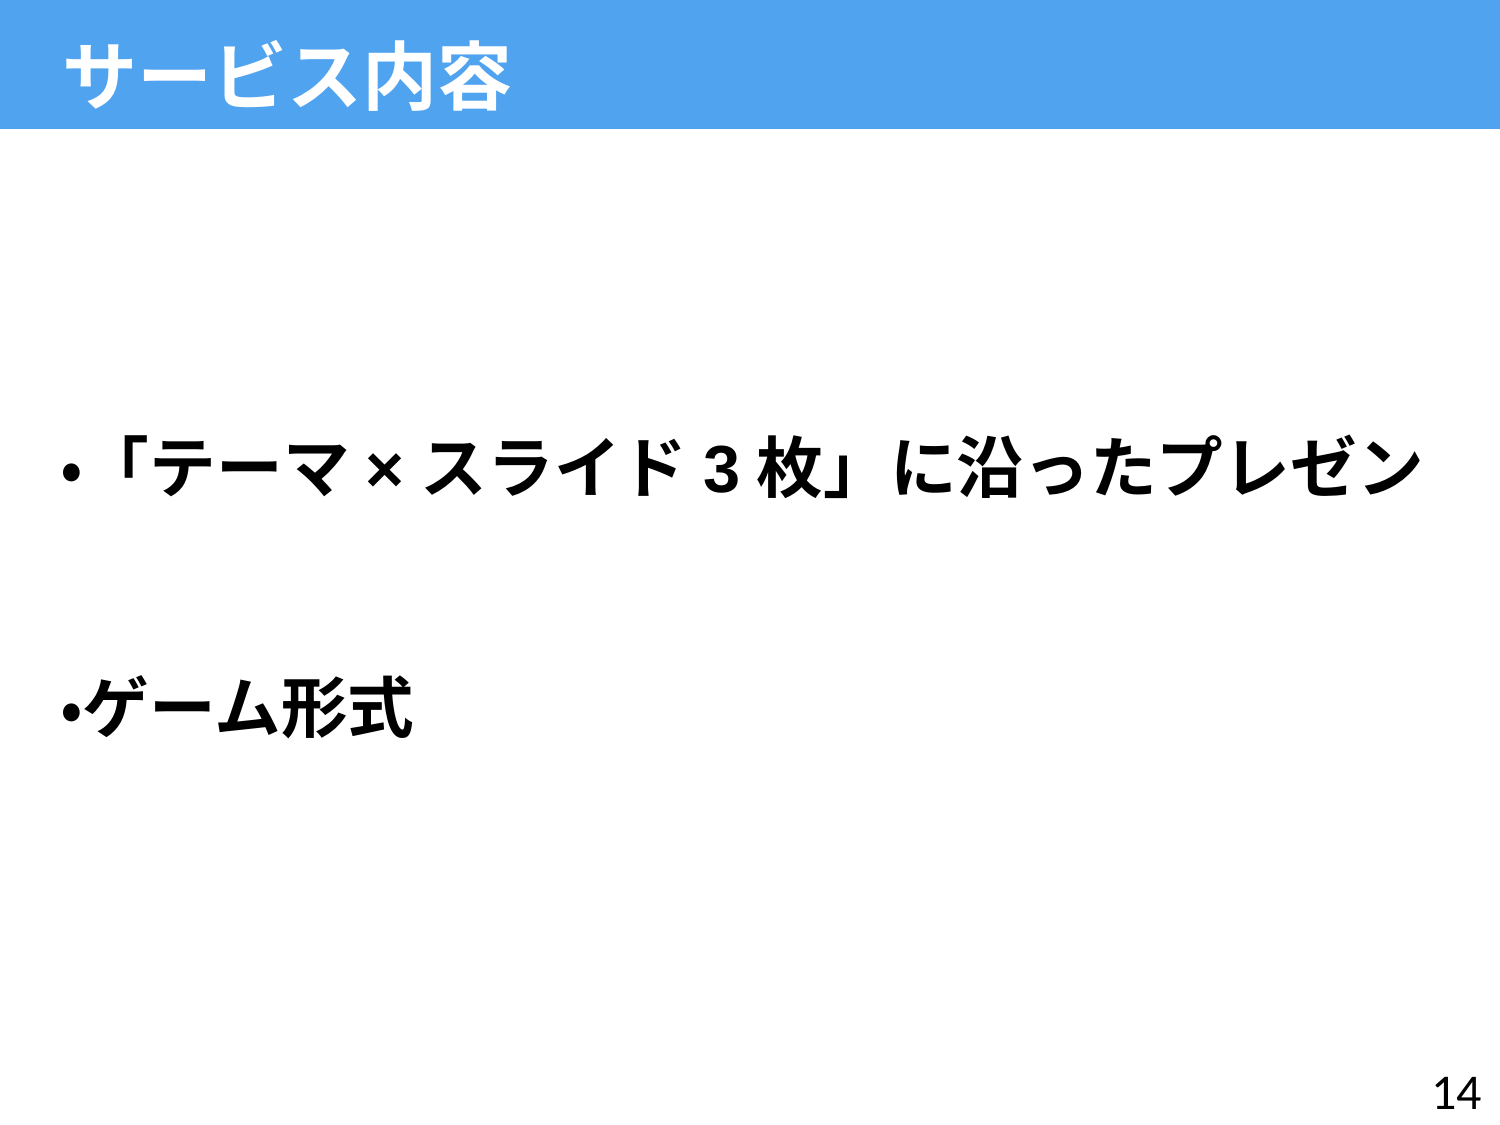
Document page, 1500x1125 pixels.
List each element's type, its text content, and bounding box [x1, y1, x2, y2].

slide_number 14 [1159, 1059, 1497, 1120]
text_box [0, 0, 1500, 129]
text_box サービス内容 [47, 22, 528, 127]
text_box ・「テーマ×スライド3枚」に沿ったプレゼン ・ゲーム形式 [45, 378, 1447, 753]
